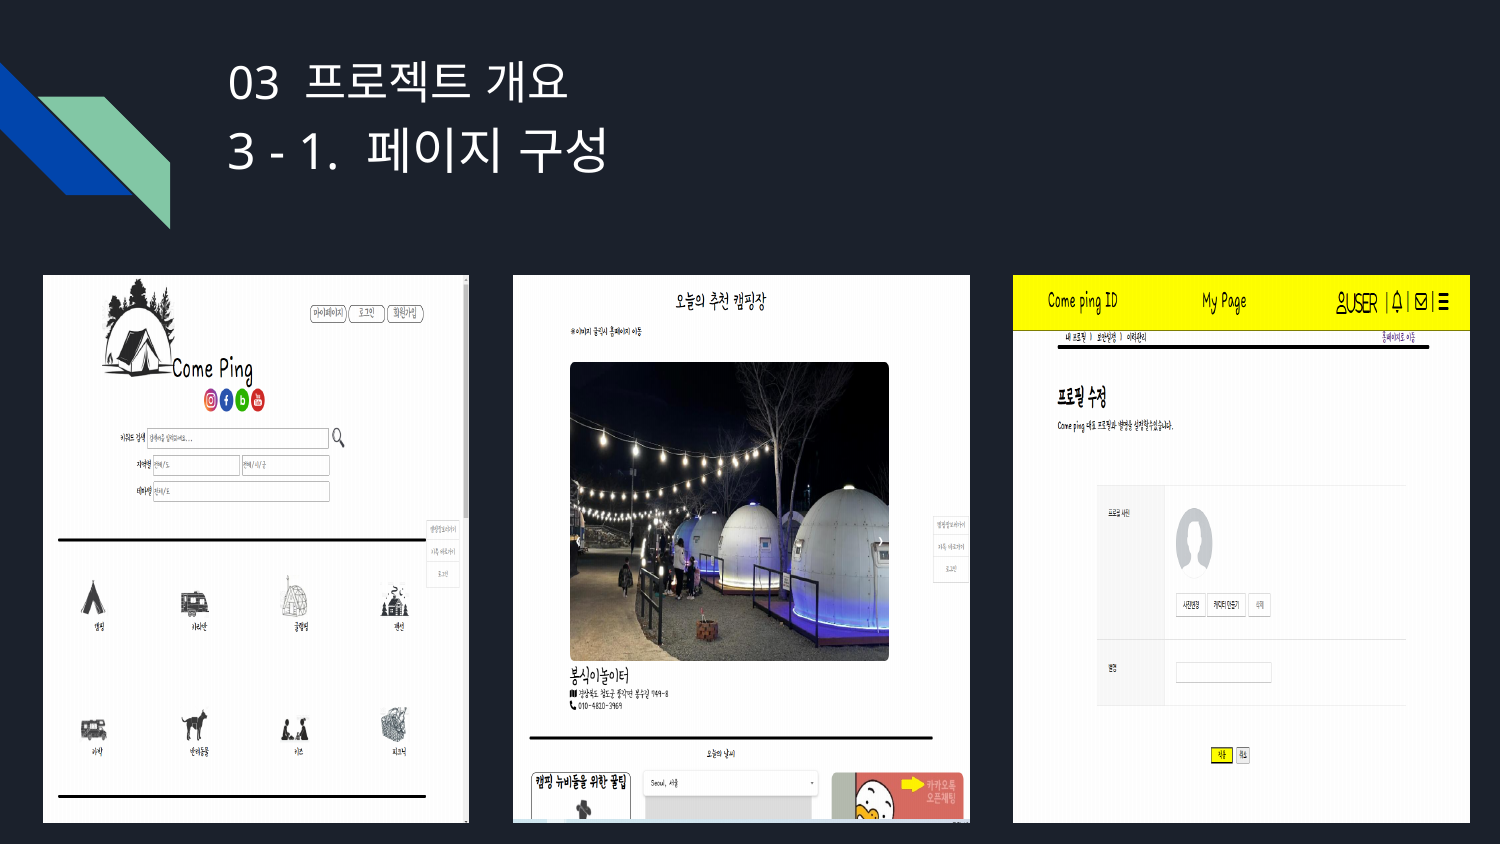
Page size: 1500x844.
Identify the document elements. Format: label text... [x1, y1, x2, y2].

title 3 - 1. 페이지 구성 [212, 141, 1368, 247]
picture [1013, 275, 1470, 824]
title 03 프로젝트 개요 [212, 31, 1368, 141]
picture [42, 275, 470, 824]
picture [512, 275, 970, 824]
